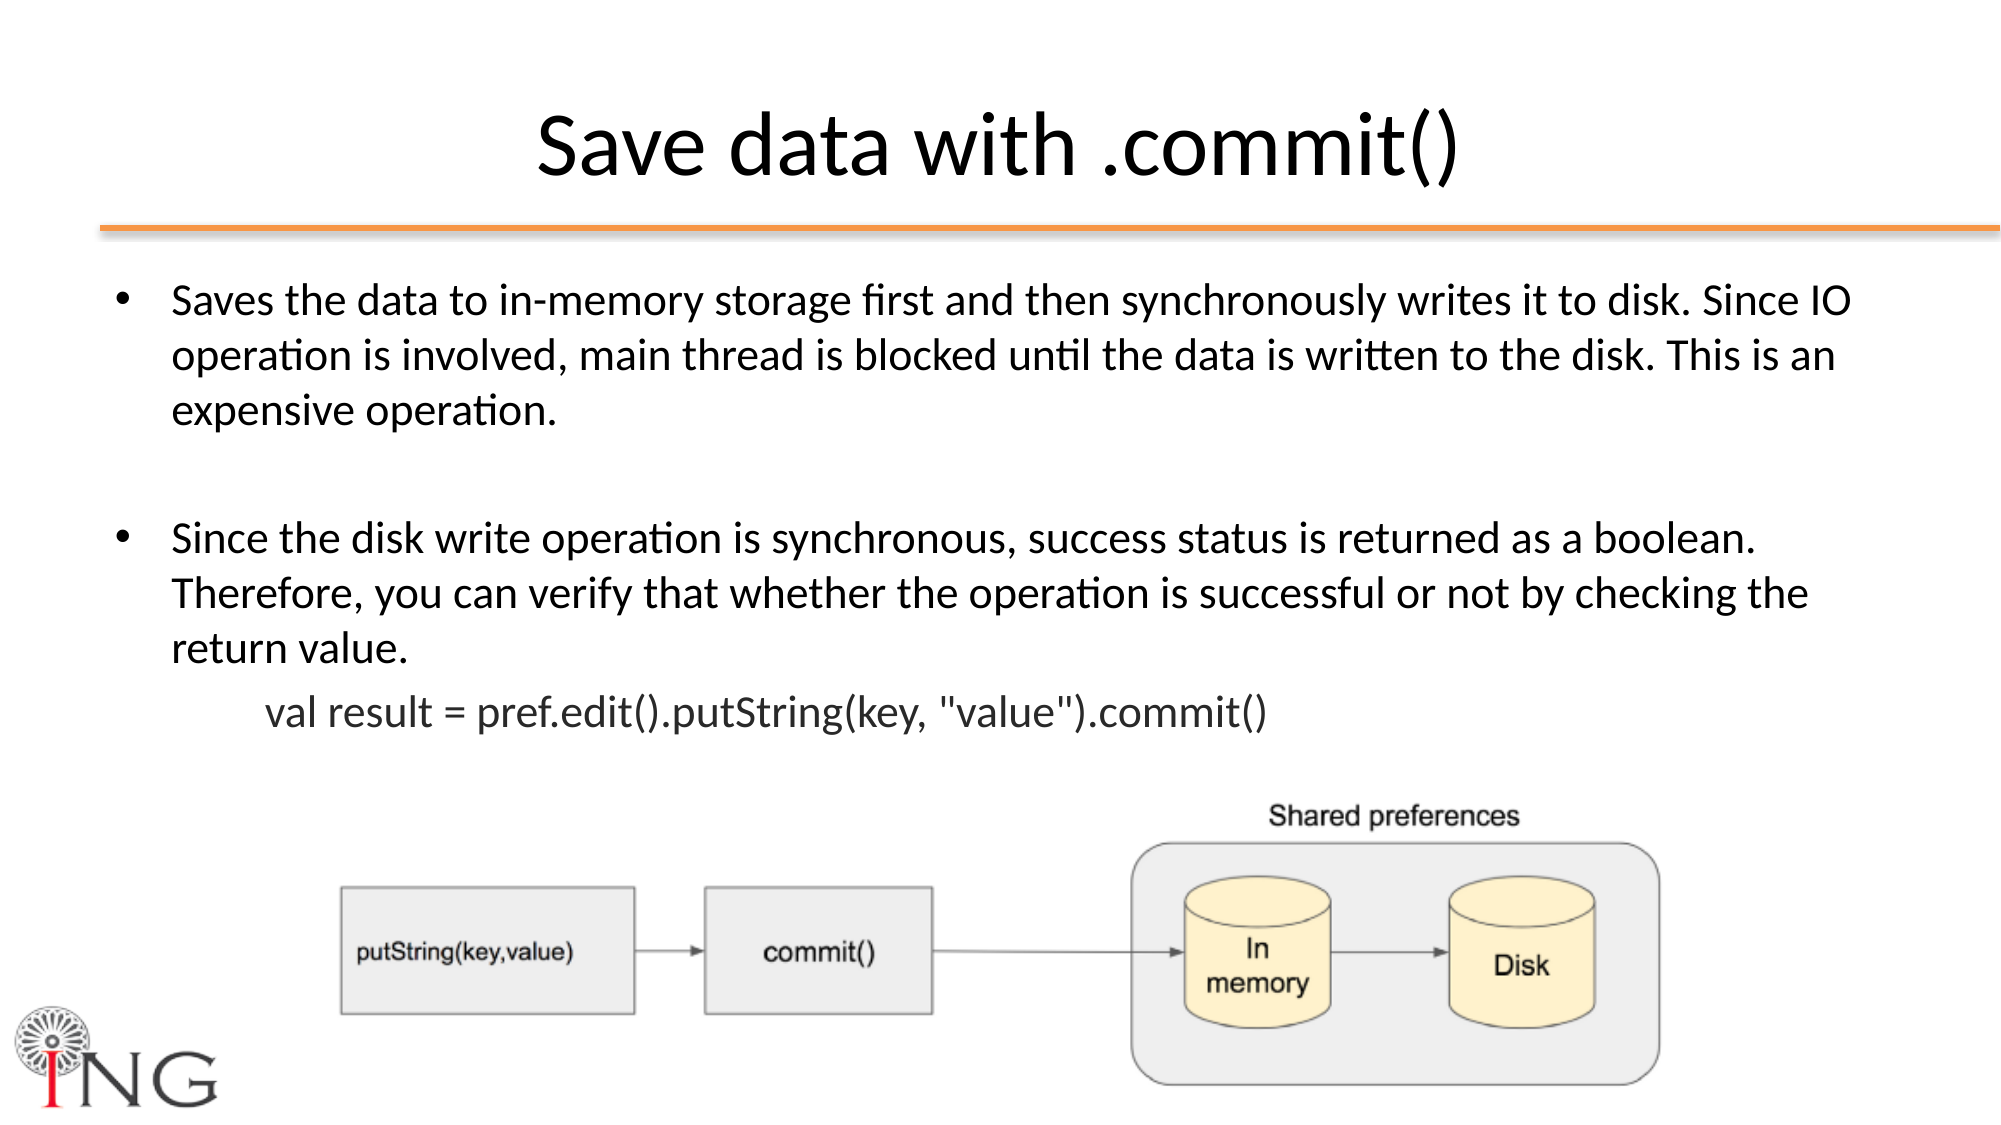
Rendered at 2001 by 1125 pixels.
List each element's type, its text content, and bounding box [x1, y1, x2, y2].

picture [324, 788, 1676, 1106]
title Save data with .commit() [99, 45, 1900, 233]
picture [0, 987, 244, 1125]
list Saves the data to in-memory storage first and then synchronously writes it to disk. Since IO operation is involved, main thread is blocked until the data is written to the disk. This is an expensive operation. Since the disk write operation is synchronous, success status is returned as a boolean. Therefore, you can verify that whether the operation is successful or not by checking the return value. val result = pref.edit().putString(key, "value").commit() [99, 262, 1900, 1005]
